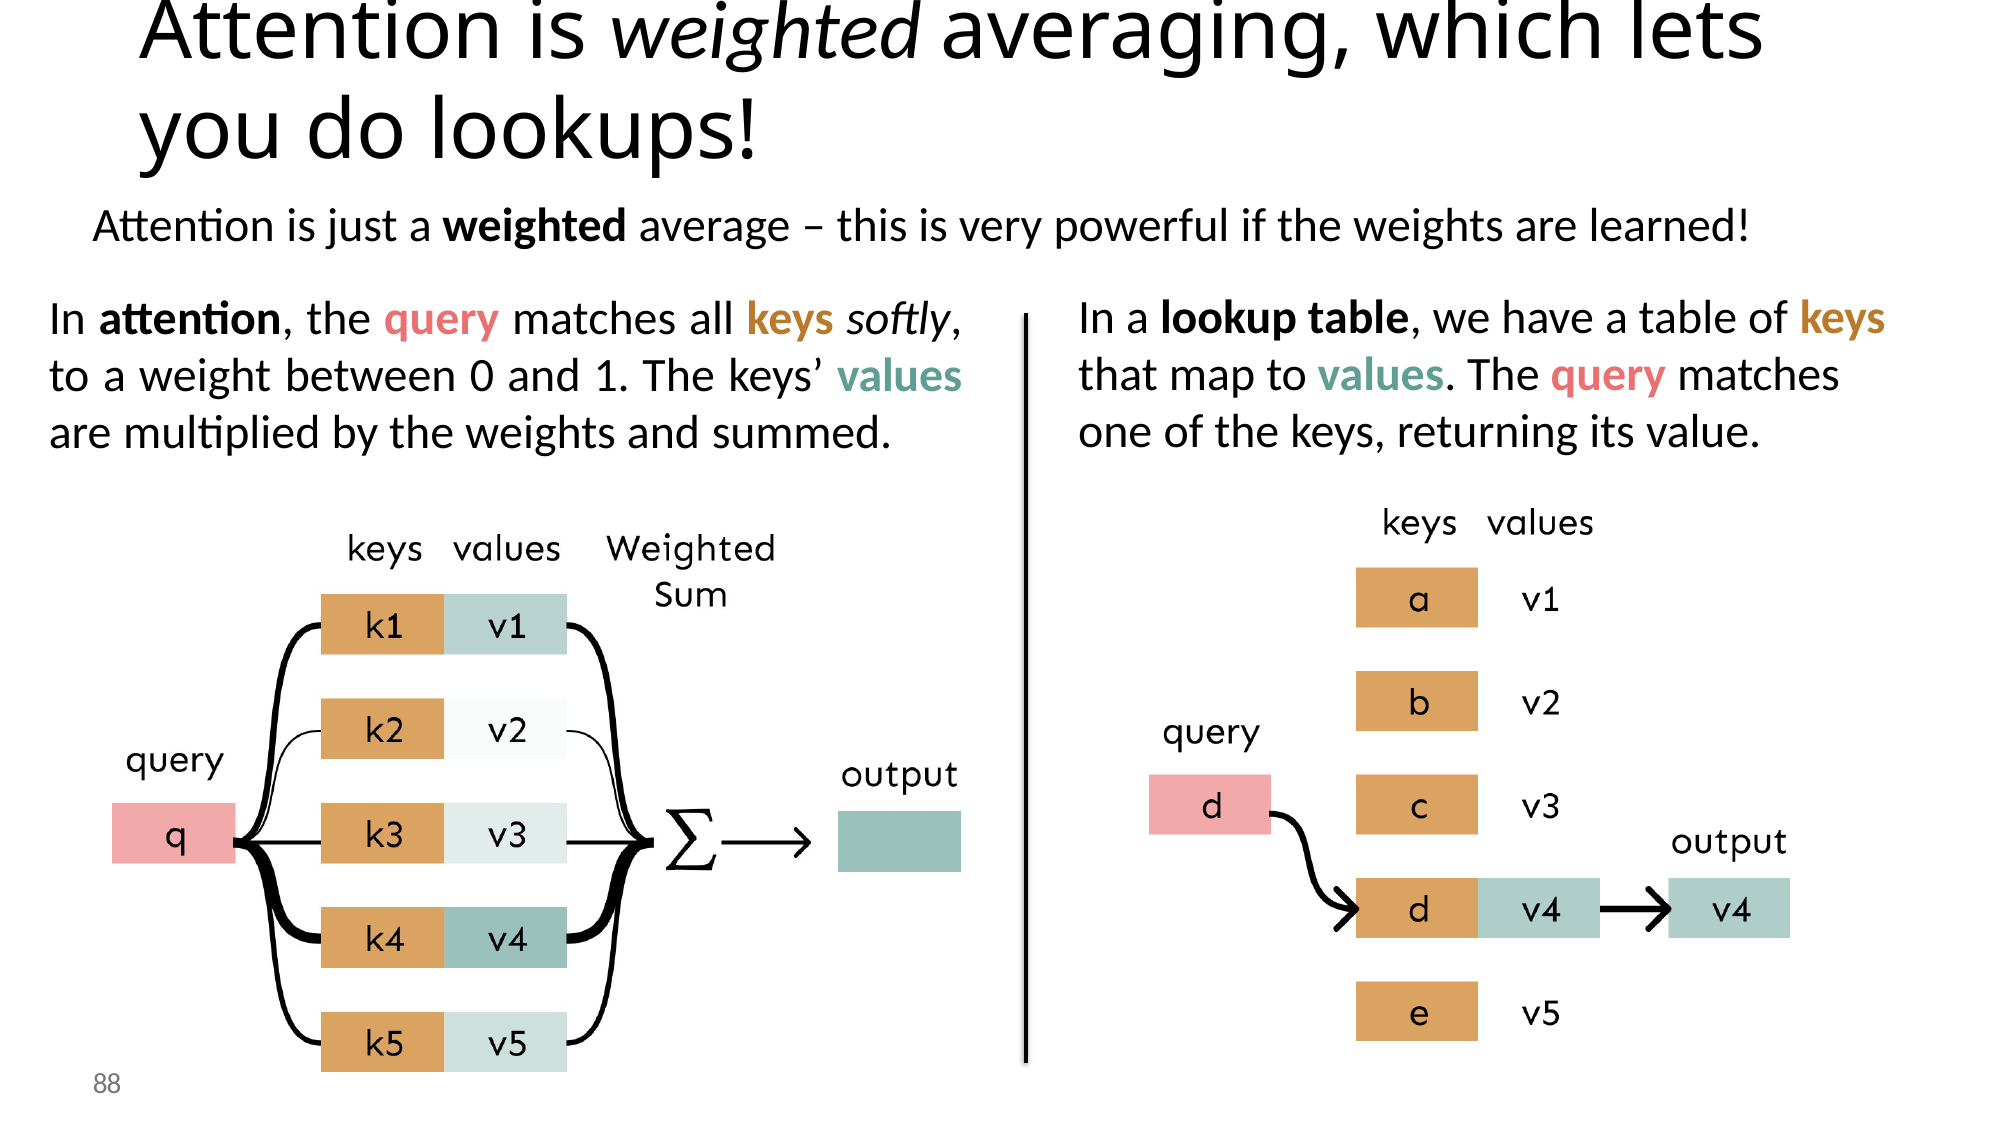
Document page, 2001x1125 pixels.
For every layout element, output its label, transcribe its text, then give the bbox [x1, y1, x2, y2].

slide_number 88 [51, 757, 122, 1125]
text_box In a lookup table, we have a table of keys that map to values. The query matches one of the keys, returning its value. [1076, 285, 1896, 459]
text_box Attention is just a weighted average – this is very powerful if the weights are learned! [90, 190, 1770, 251]
title Attention is weighted averaging, which lets you do lookups! [137, 0, 1863, 176]
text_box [1018, 310, 1033, 1072]
text_box In attention, the query matches all keys softly, to a weight between 0 and 1. The keys’ values are multiplied by the weights and summed. [46, 285, 963, 460]
picture [111, 532, 962, 1073]
picture [1149, 508, 1790, 1041]
